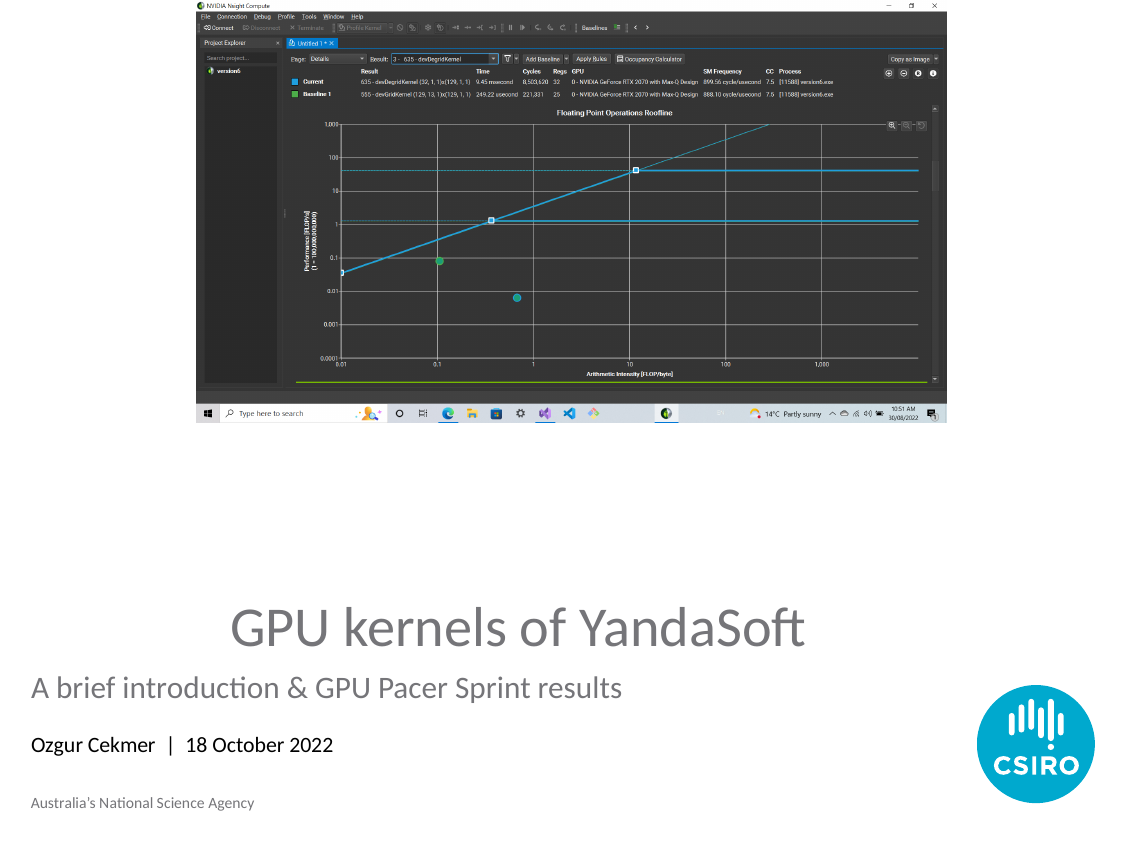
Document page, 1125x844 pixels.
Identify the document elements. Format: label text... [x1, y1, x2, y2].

text_box Ozgur Cekmer | 18 October 2022 [30, 730, 474, 758]
subtitle A brief introduction & GPU Pacer Sprint results [30, 672, 917, 717]
title GPU kernels of YandaSoft [30, 469, 1007, 659]
picture [0, 0, 1125, 423]
